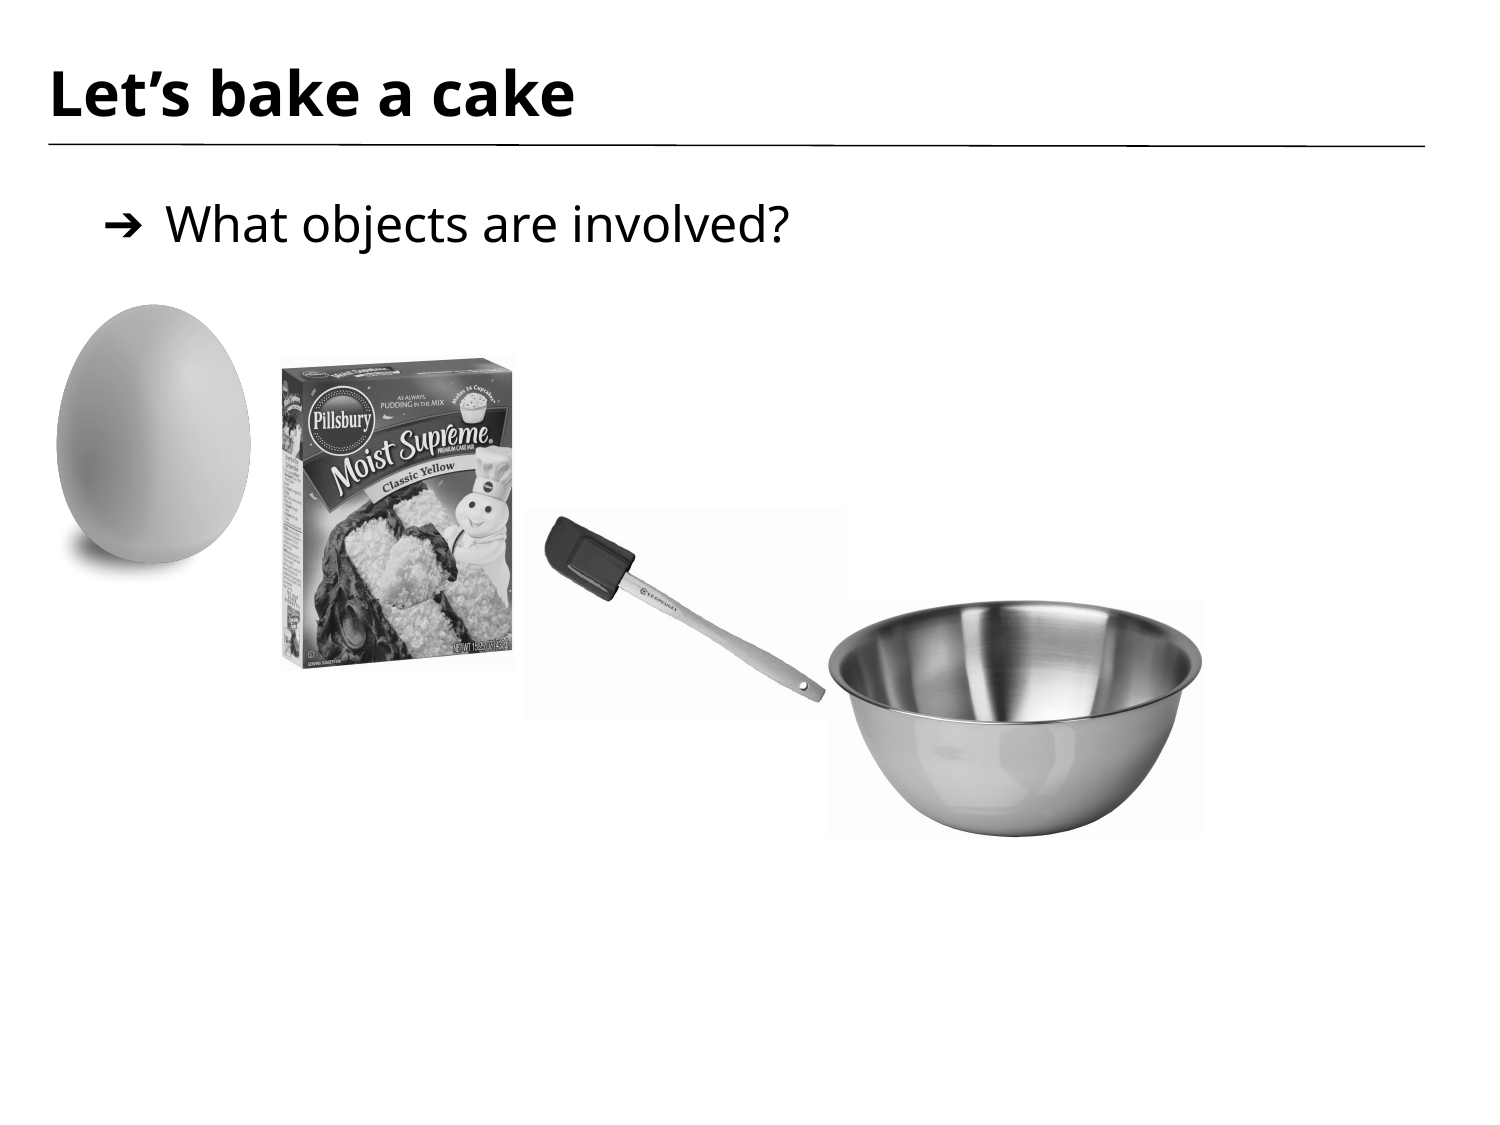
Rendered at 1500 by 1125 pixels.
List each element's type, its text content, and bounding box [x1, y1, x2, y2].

picture [278, 355, 515, 671]
picture [33, 277, 270, 600]
title Let’s bake a cake [33, 32, 1384, 145]
picture [524, 508, 1203, 838]
list What objects are involved? [75, 177, 1425, 300]
